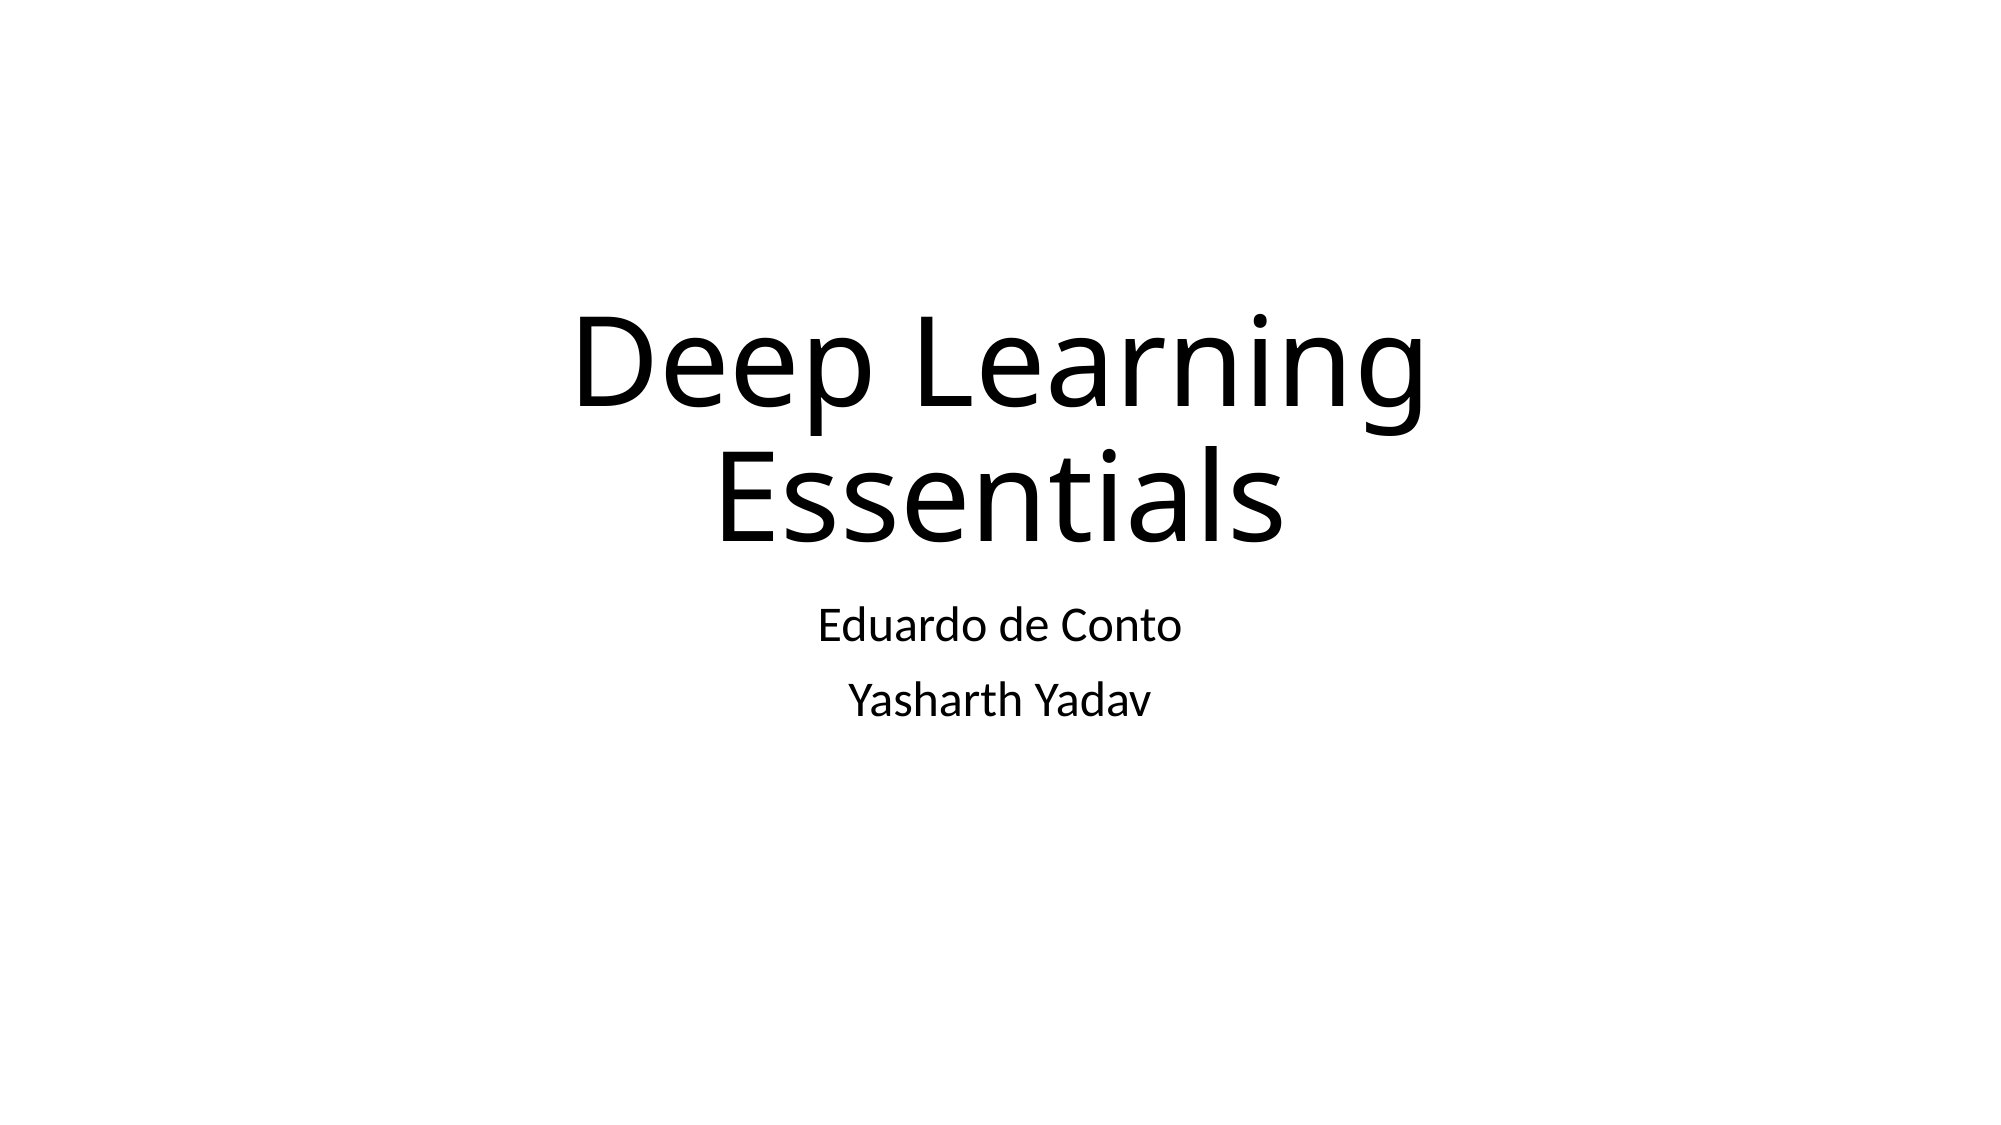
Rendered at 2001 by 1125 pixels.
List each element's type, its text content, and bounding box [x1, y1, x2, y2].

title Deep Learning Essentials [249, 184, 1750, 576]
subtitle Eduardo de Conto Yasharth Yadav [249, 590, 1750, 863]
